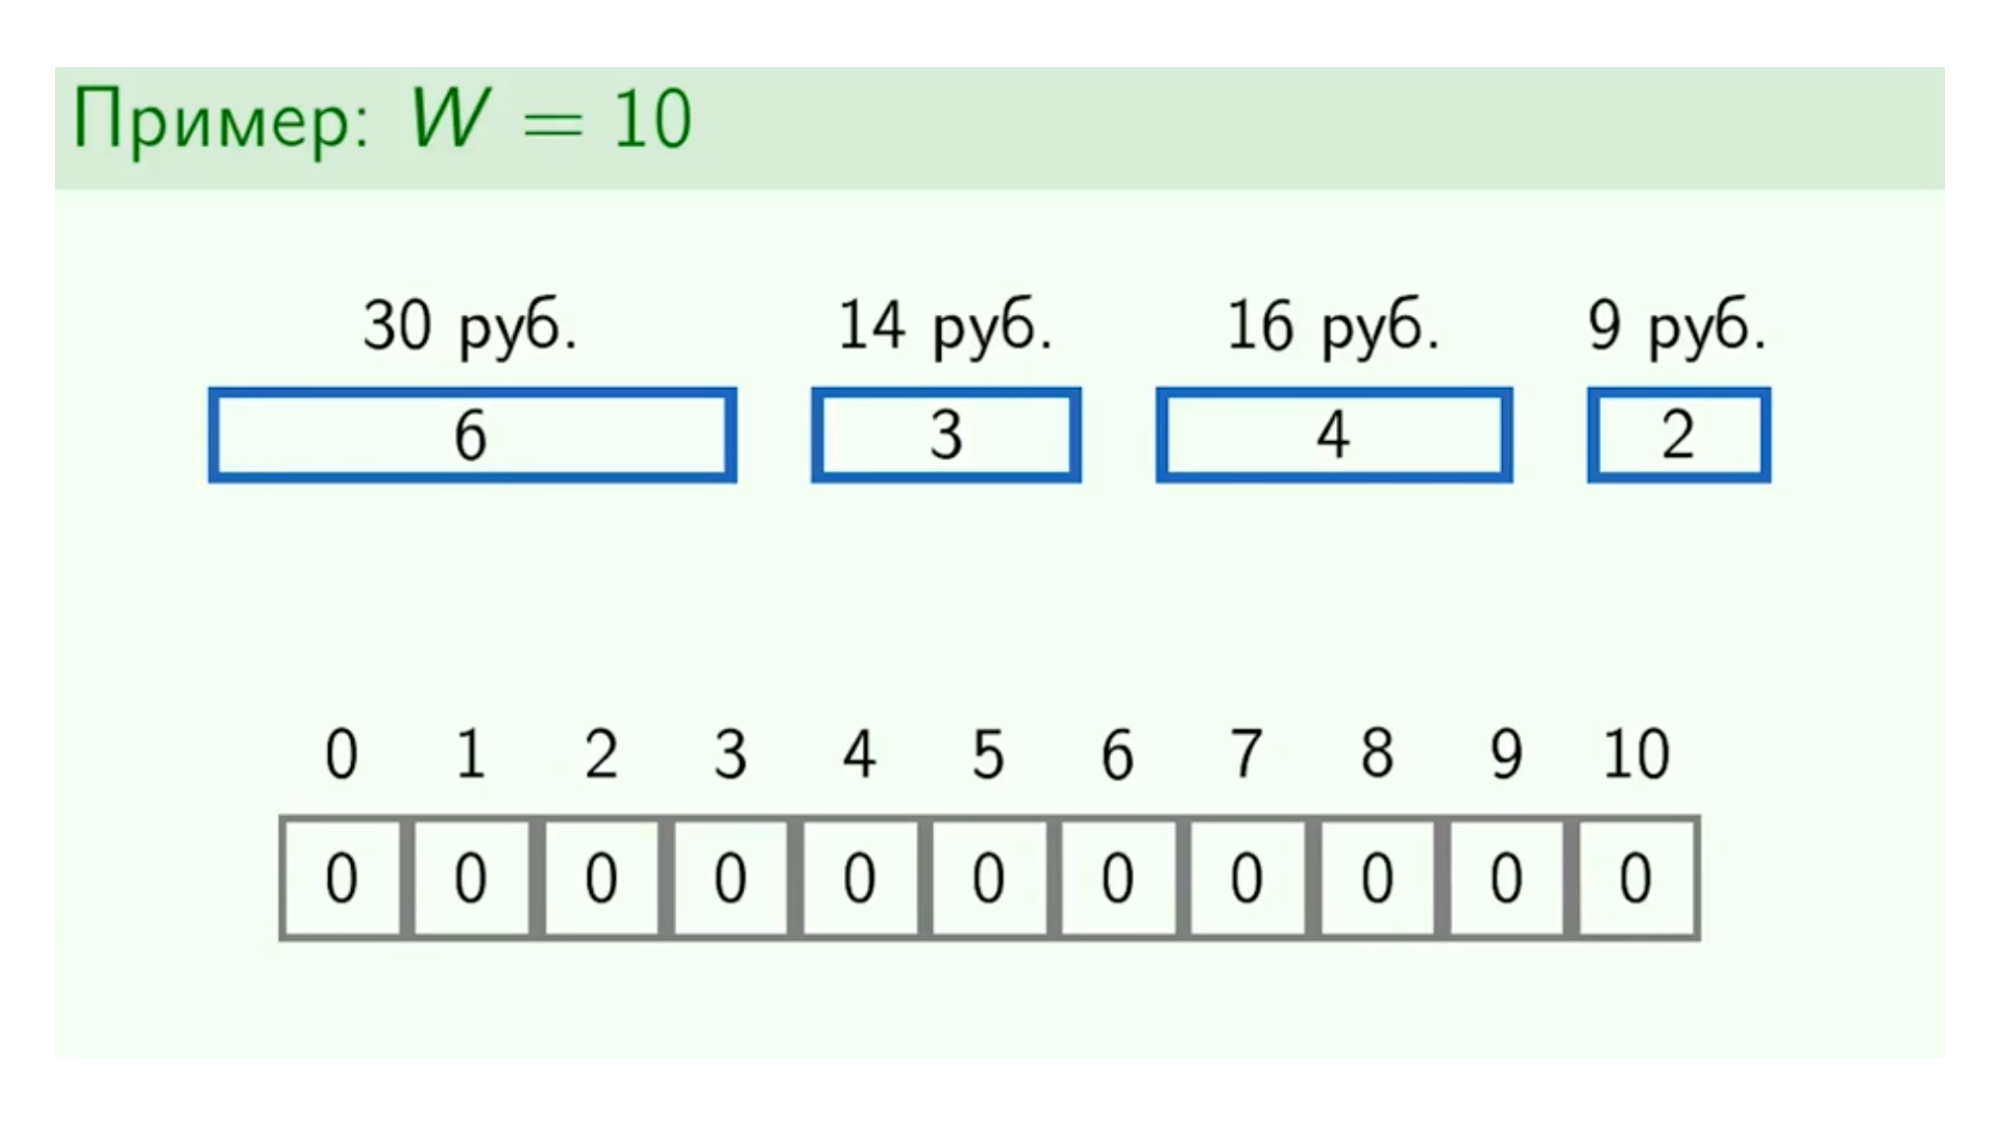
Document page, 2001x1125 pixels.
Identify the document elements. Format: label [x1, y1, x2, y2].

picture [55, 67, 1945, 1058]
